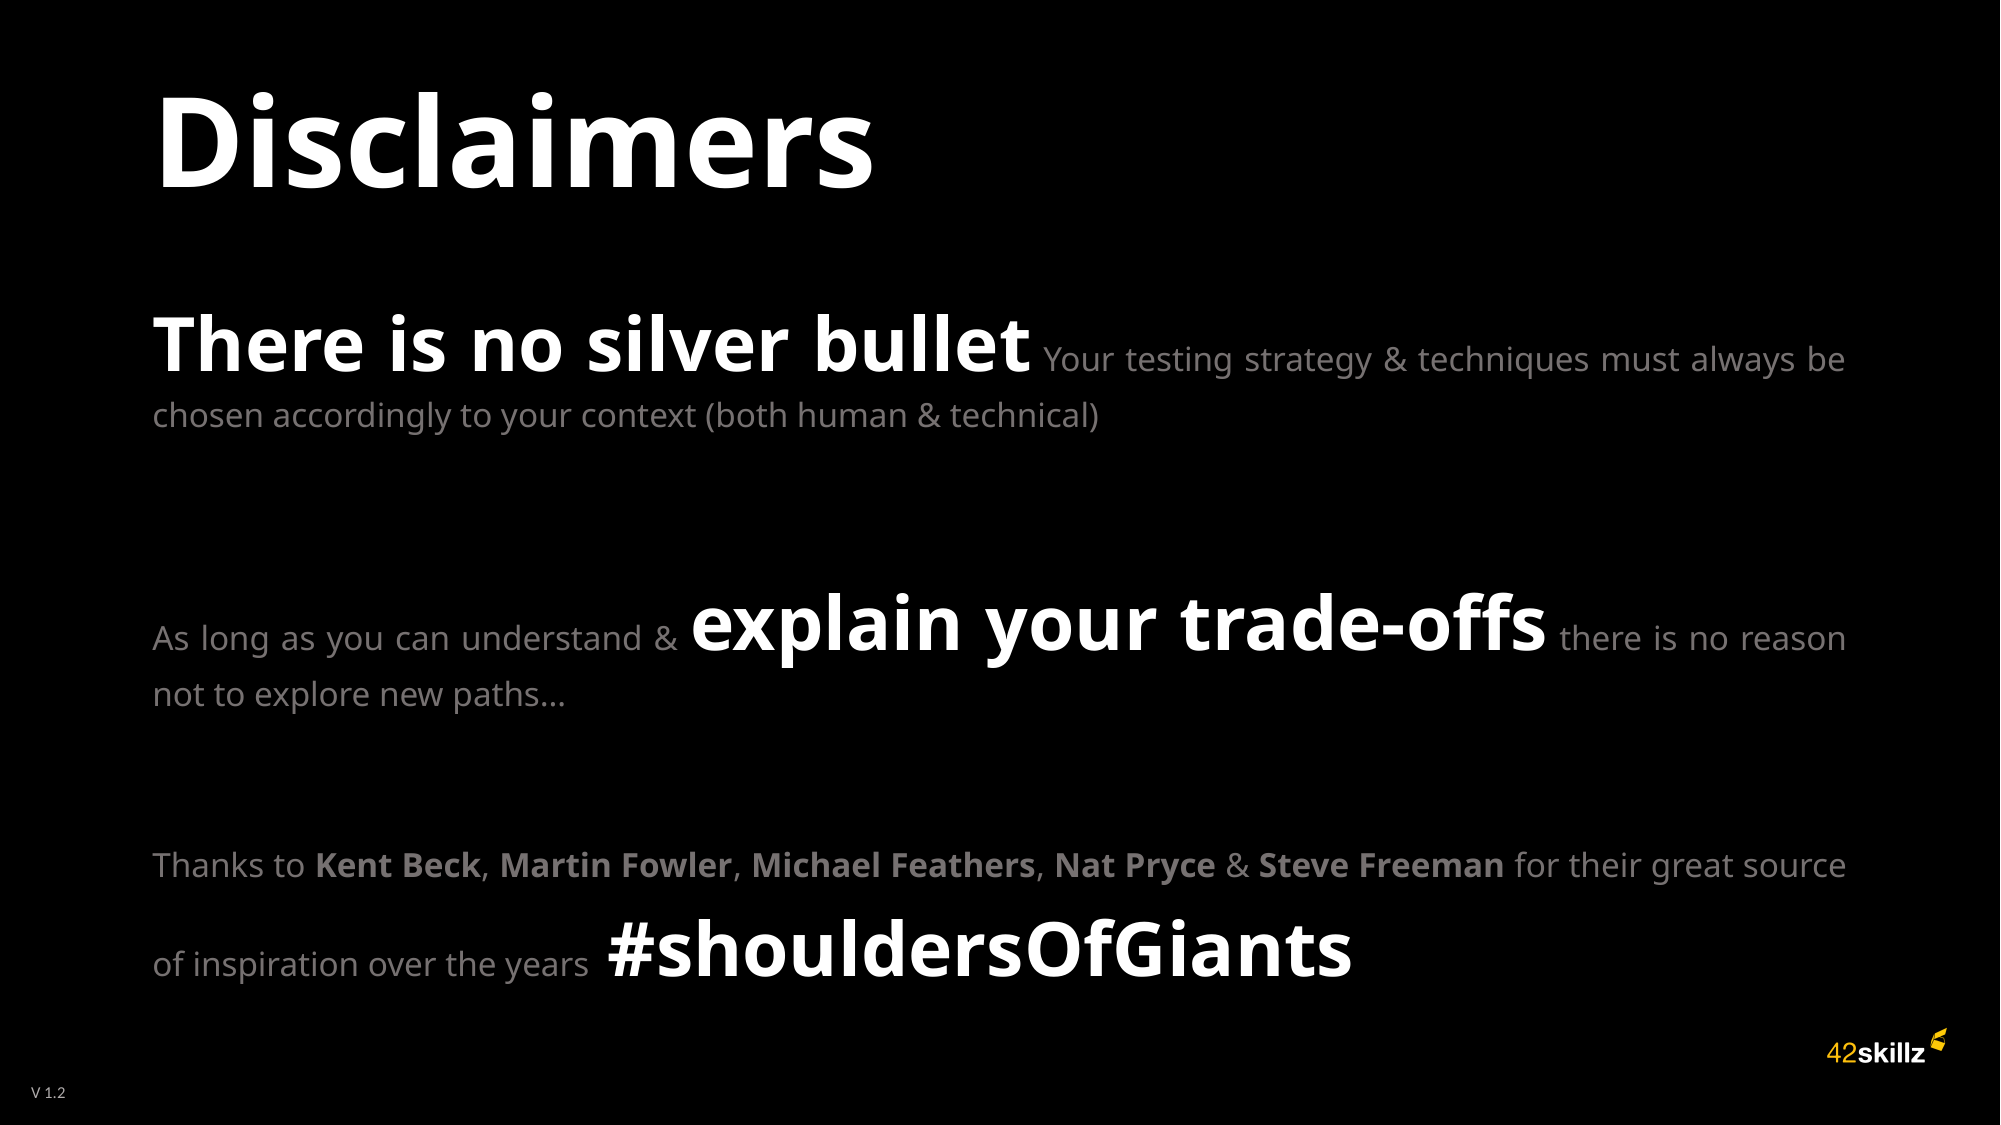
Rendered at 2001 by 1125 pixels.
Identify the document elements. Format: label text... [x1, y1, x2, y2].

title Disclaimers [137, 72, 1863, 302]
list There is no silver bullet Your testing strategy & techniques must always be chosen accordingly to your context (both human & technical) As long as you can understand & explain your trade-offs there is no reason not to explore new paths… Thanks to Kent Beck, Martin Fowler, Michael Feathers, Nat Pryce & Steve Freeman for their great source of inspiration over the years #shouldersOfGiants [137, 302, 1863, 968]
picture [1813, 1021, 1958, 1080]
